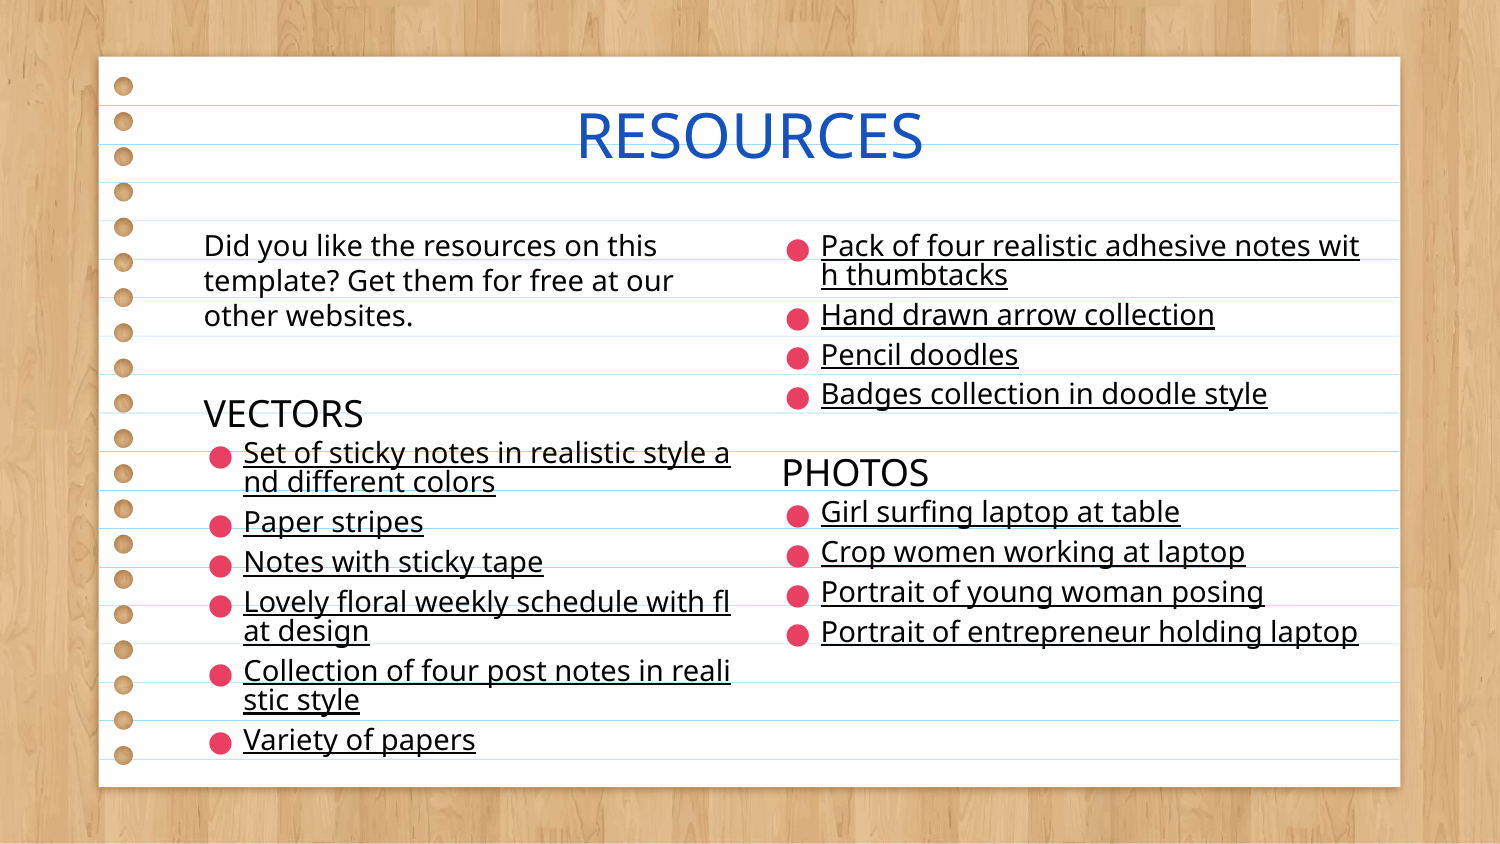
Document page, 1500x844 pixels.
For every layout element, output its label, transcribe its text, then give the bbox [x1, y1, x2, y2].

picture [0, 0, 1500, 844]
list Pack of four realistic adhesive notes with thumbtacks Hand drawn arrow collection Pencil doodles Badges collection in doodle style PHOTOS Girl surfing laptop at table Crop women working at laptop Portrait of young woman posing Portrait of entrepreneur holding laptop [766, 212, 1382, 770]
list Did you like the resources on this template? Get them for free at our other websites. VECTORS Set of sticky notes in realistic style and different colors Paper stripes Notes with sticky tape Lovely floral weekly schedule with flat design Collection of four post notes in realistic style Variety of papers [188, 212, 752, 774]
title RESOURCES [146, 81, 1354, 186]
